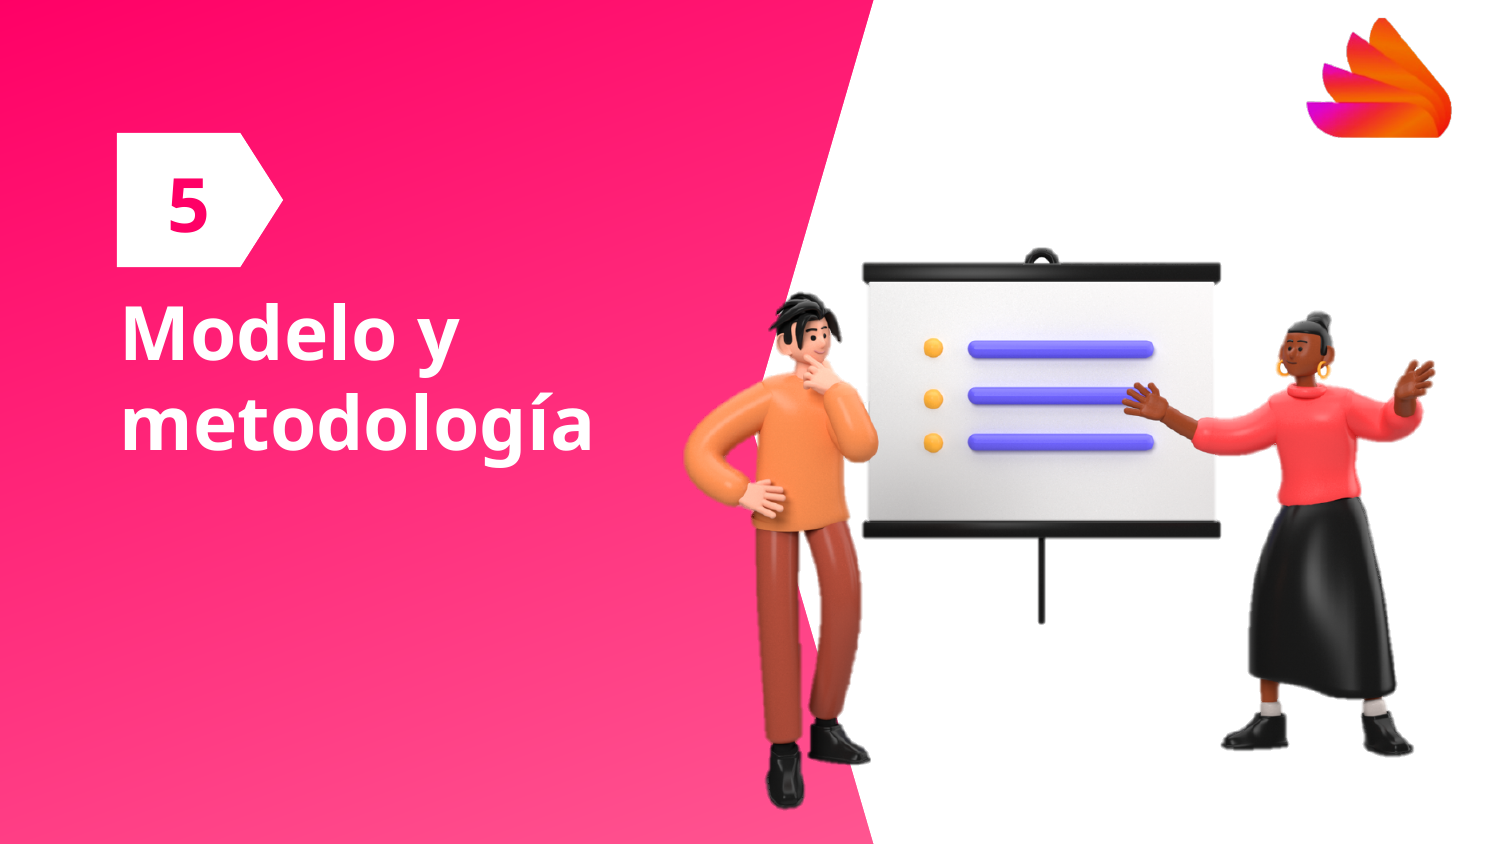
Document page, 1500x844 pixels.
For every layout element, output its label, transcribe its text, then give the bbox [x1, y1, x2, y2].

picture [588, 0, 1500, 844]
title 5 [112, 150, 265, 254]
title Modelo y metodología [104, 242, 583, 509]
